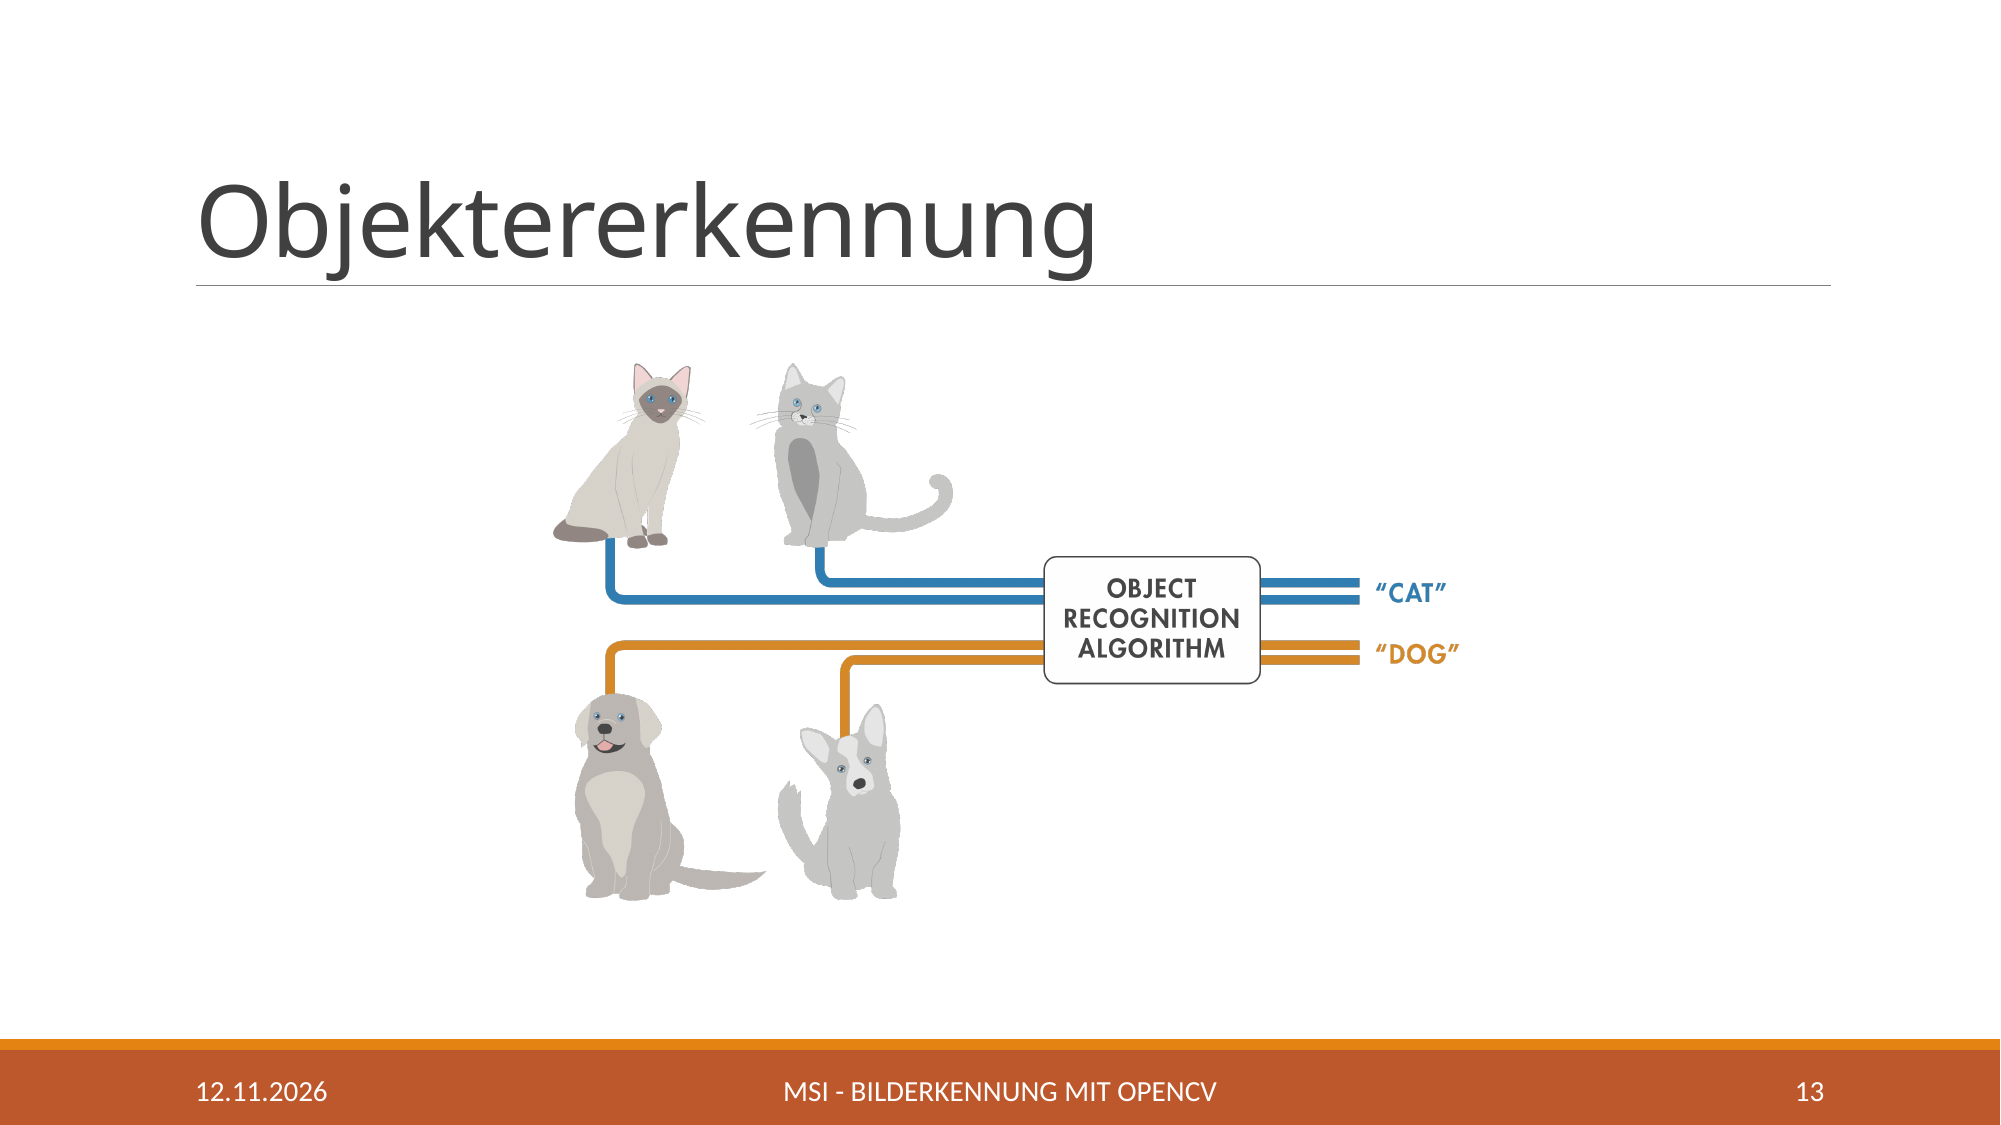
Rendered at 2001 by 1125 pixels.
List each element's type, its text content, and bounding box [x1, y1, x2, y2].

slide_number 13 [1624, 1059, 1840, 1120]
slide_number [180, 1059, 586, 1120]
picture [537, 357, 1472, 909]
footer MSI - Bilderkennung mit OpenCV [604, 1059, 1396, 1120]
title Objektererkennung [180, 47, 1830, 285]
